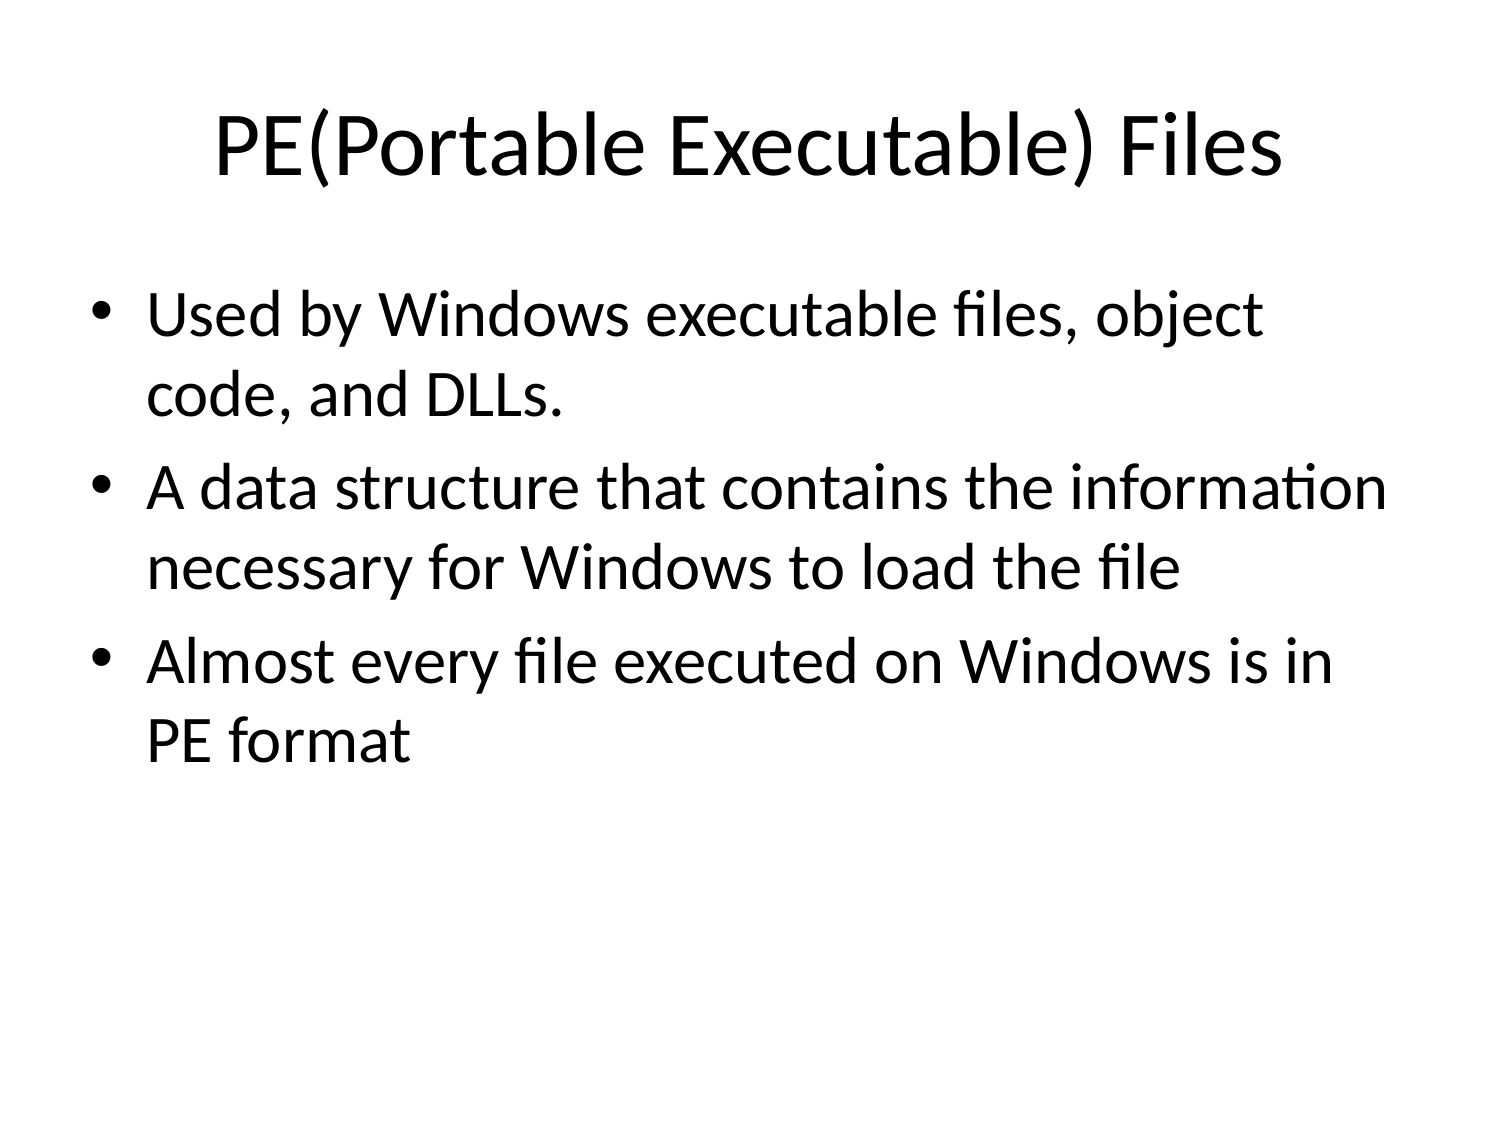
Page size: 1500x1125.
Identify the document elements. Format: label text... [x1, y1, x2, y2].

text_box PE(Portable Executable) Files [74, 45, 1425, 233]
text_box Used by Windows executable files, object code, and DLLs. A data structure that contains the information necessary for Windows to load the file Almost every file executed on Windows is in PE format [74, 262, 1425, 1005]
